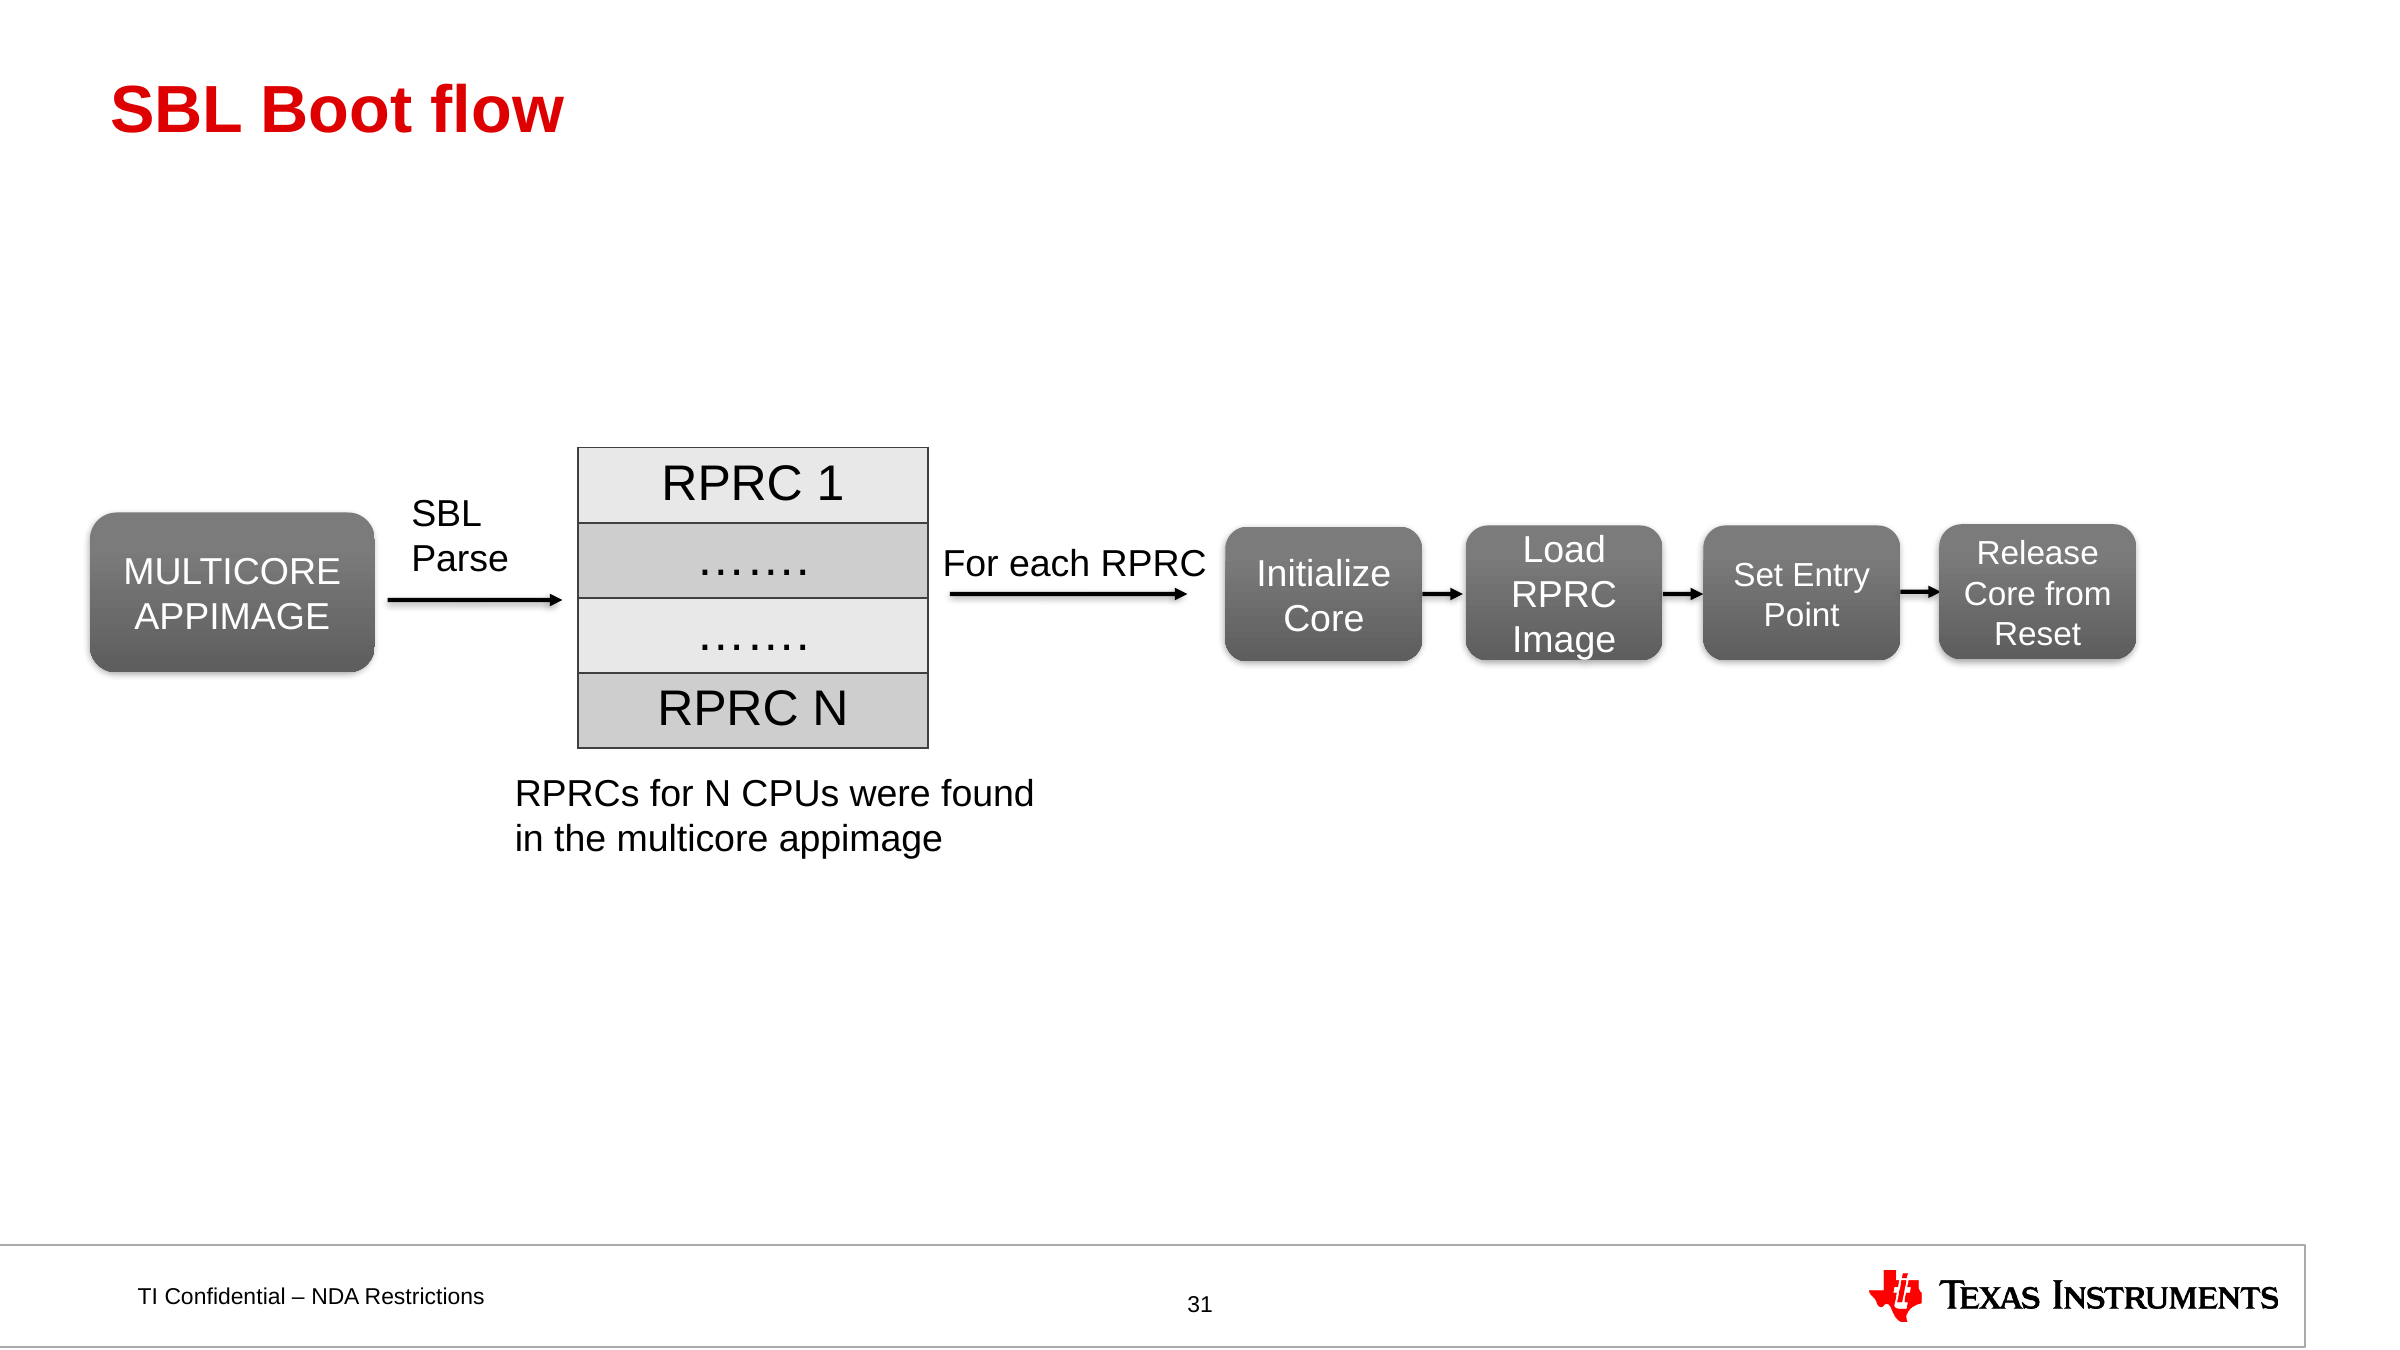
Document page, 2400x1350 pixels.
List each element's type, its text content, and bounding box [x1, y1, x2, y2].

text_box SBL Parse [396, 481, 572, 587]
text_box [387, 593, 563, 607]
text_box Set Entry Point [1703, 525, 1901, 661]
table_header RPRC 1 [579, 448, 927, 522]
table_cell RPRC N [579, 674, 927, 747]
text_box MULTICORE APPIMAGE [89, 512, 375, 673]
picture [1869, 1270, 2278, 1322]
text_box For each RPRC [927, 531, 1229, 591]
text_box [1422, 587, 1463, 601]
text_box [1900, 585, 1933, 599]
text_box Release Core from Reset [1939, 524, 2137, 660]
text_box [1662, 587, 1697, 601]
text_box Initialize Core [1225, 526, 1423, 662]
text_box [949, 591, 1188, 601]
text_box 31 [920, 1279, 1480, 1320]
text_box RPRCs for N CPUs were found in the multicore appimage [500, 761, 1060, 867]
text_box SBL Boot flow [89, 44, 2190, 180]
table_cell ……. [579, 599, 927, 672]
table_cell ……. [579, 524, 927, 597]
text_box Load RPRC Image [1465, 525, 1663, 661]
